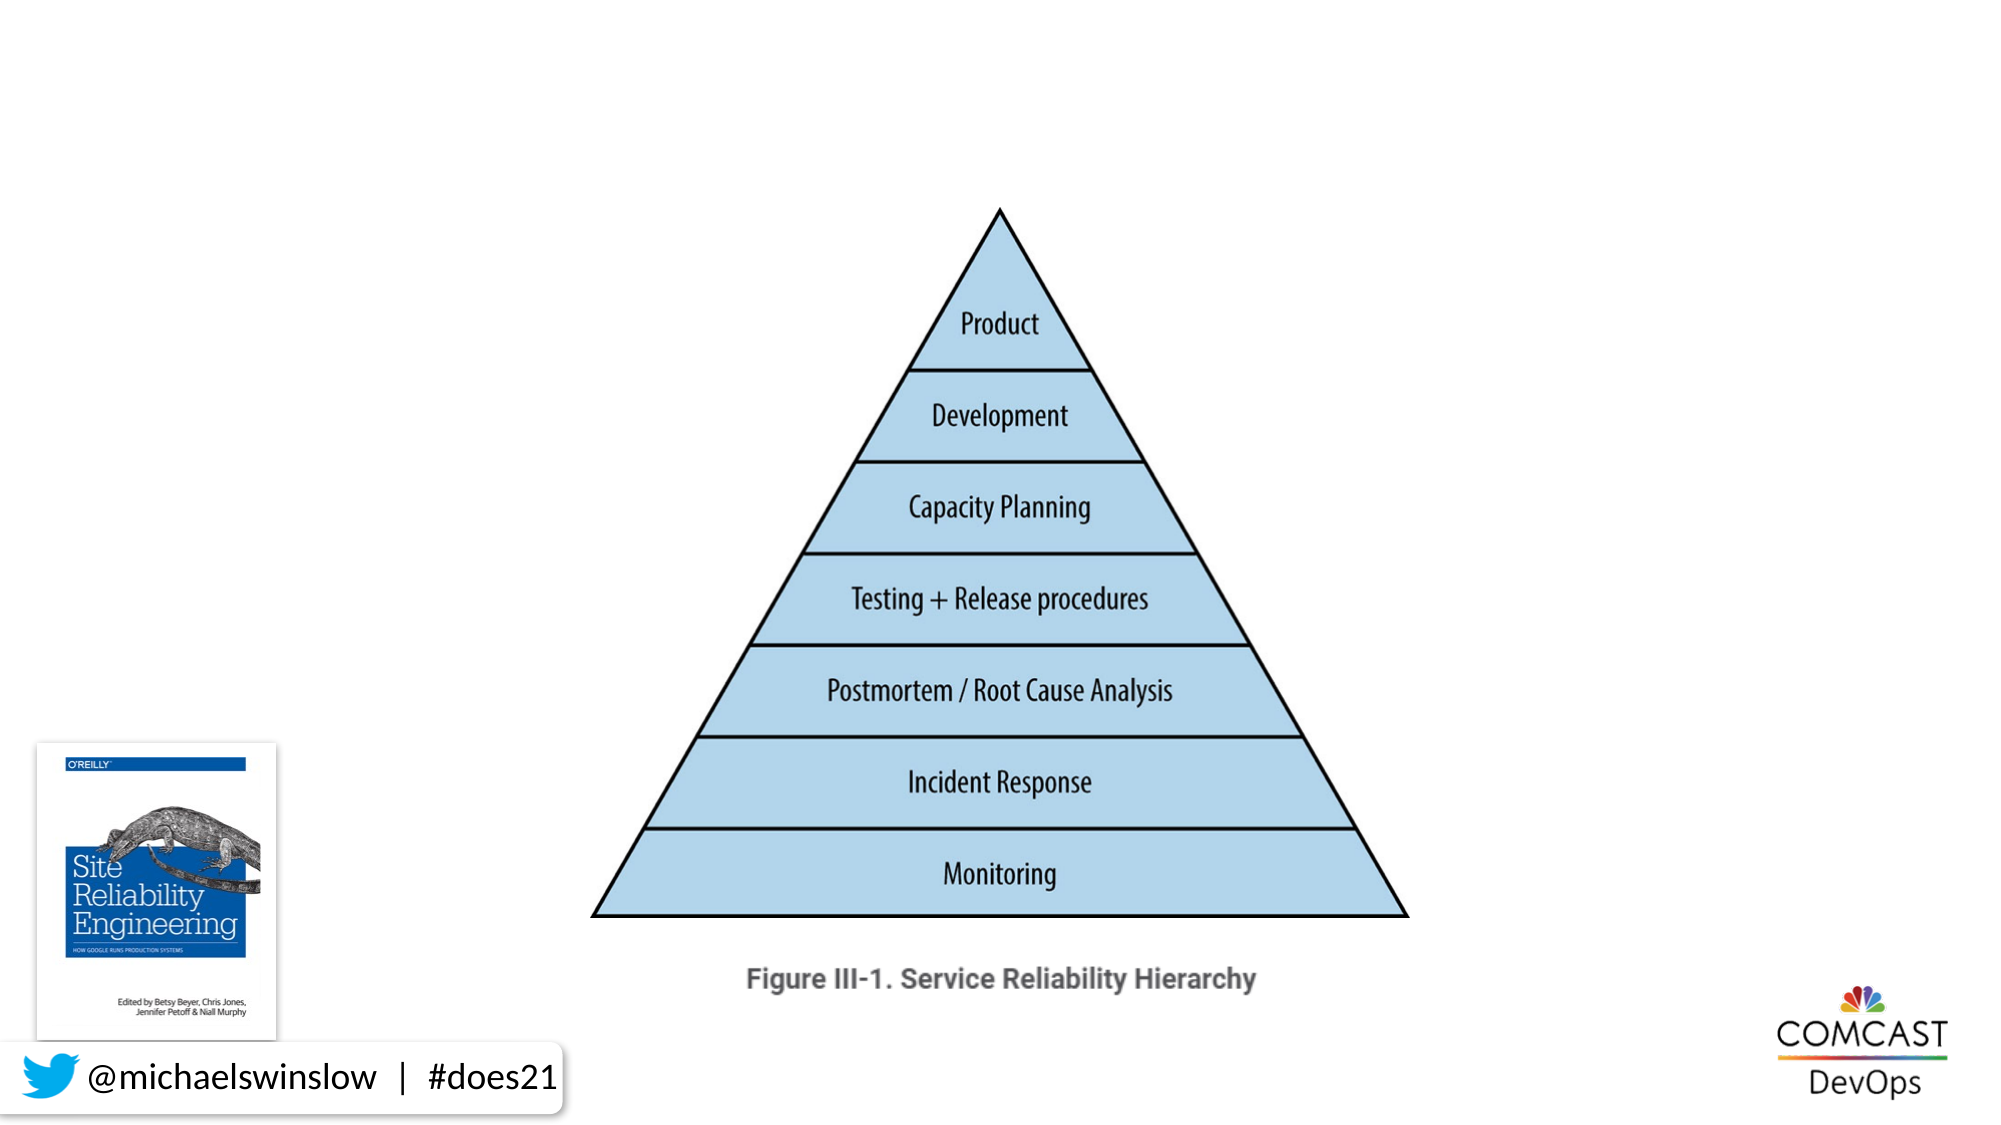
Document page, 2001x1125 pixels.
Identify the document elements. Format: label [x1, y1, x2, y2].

picture [719, 948, 1281, 1030]
picture [51, 757, 262, 1026]
text_box [0, 1042, 580, 1115]
picture [1772, 980, 1952, 1125]
picture [590, 207, 1410, 918]
